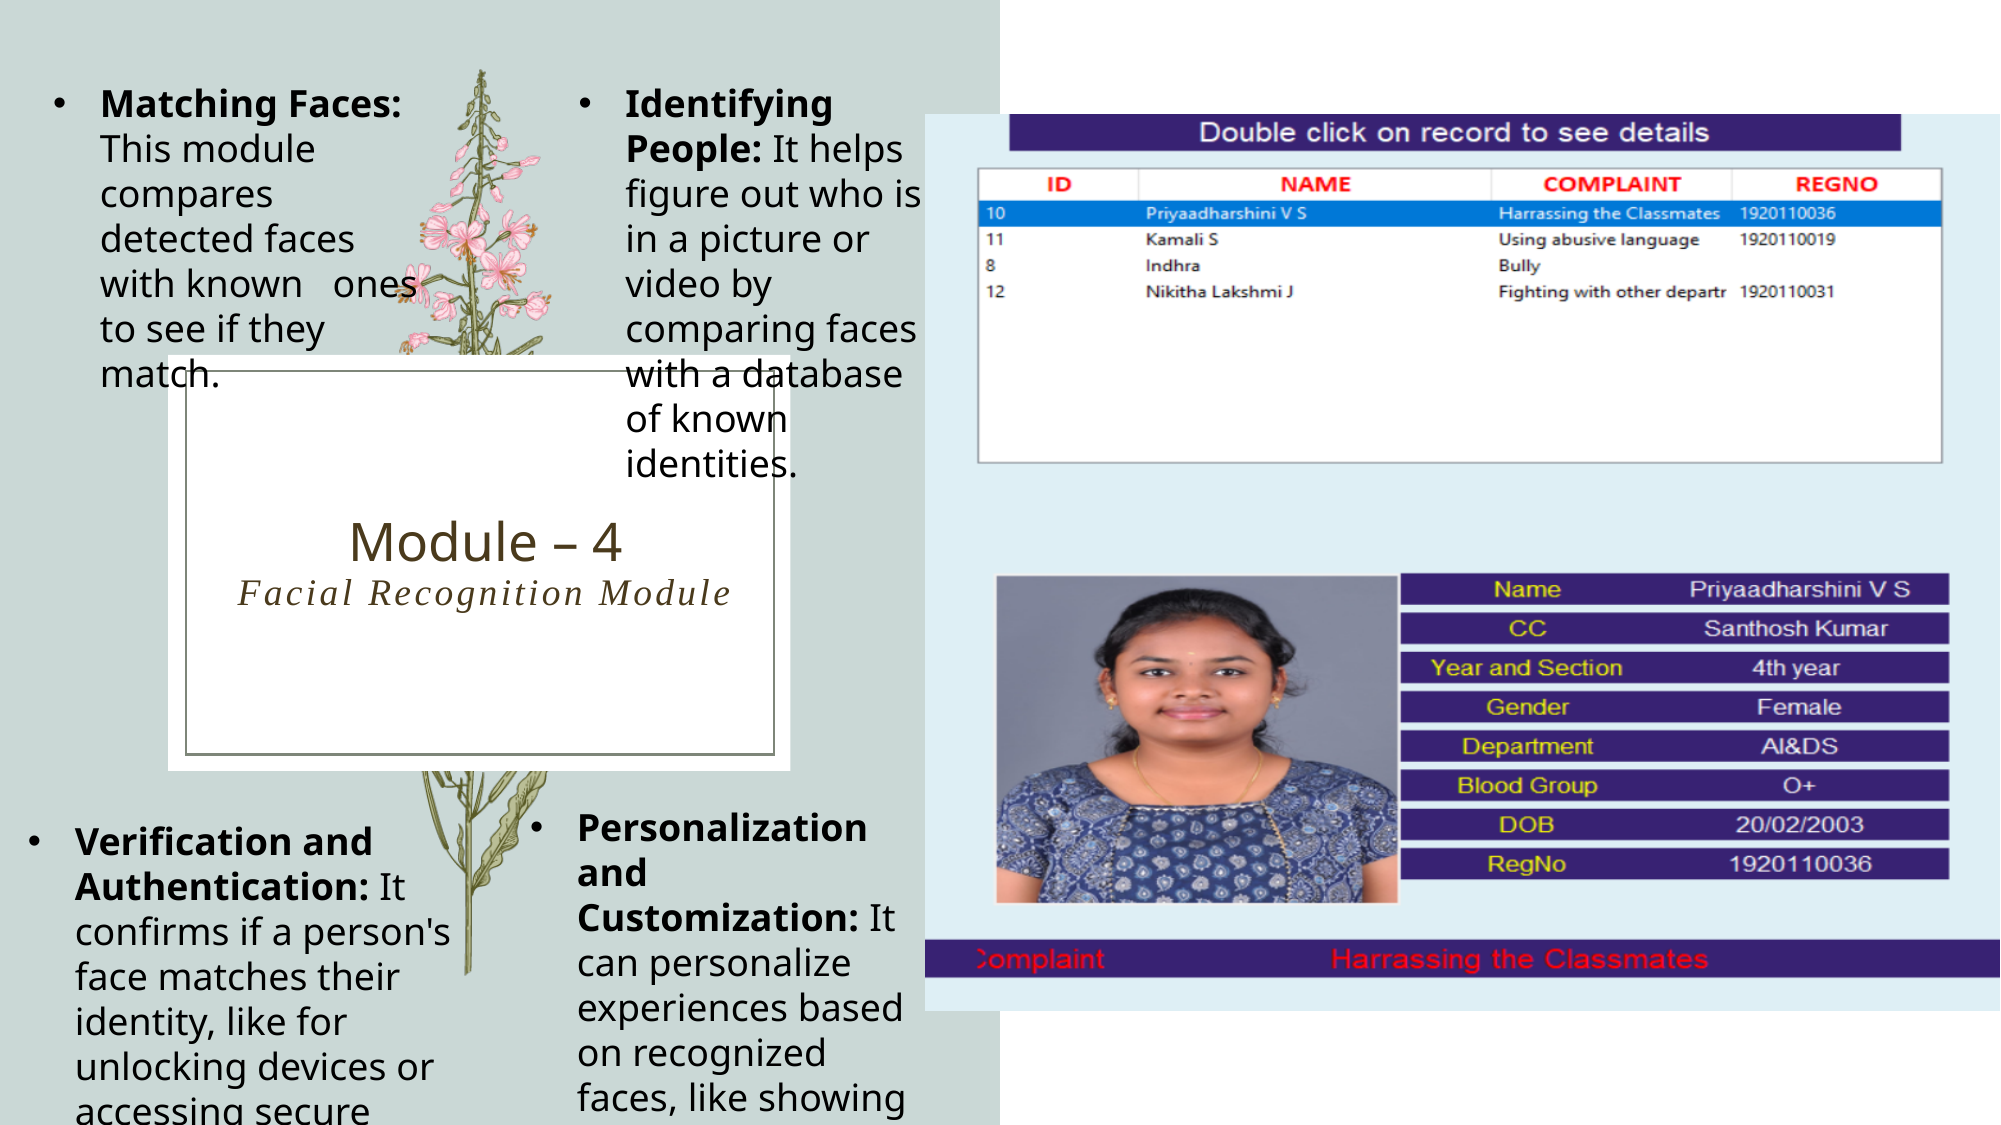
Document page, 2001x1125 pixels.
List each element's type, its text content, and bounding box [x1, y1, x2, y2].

text_box Matching Faces: This module compares detected faces with known ones to see if they match. [38, 27, 434, 448]
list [925, 114, 2000, 1011]
picture [501, 771, 571, 987]
text_box Identifying People: It helps figure out who is in a picture or video by comparing faces with a database of known identities. [563, 27, 959, 493]
title Module – 4 Facial Recognition Module [195, 506, 776, 686]
text_box Verification and Authentication: It confirms if a person's face matches their identity, like for unlocking devices or accessing secure areas. [13, 765, 501, 1125]
picture [434, 62, 563, 354]
text_box Personalization and Customization: It can personalize experiences based on recognized faces, like showing tailored content or settings. [515, 796, 948, 1125]
